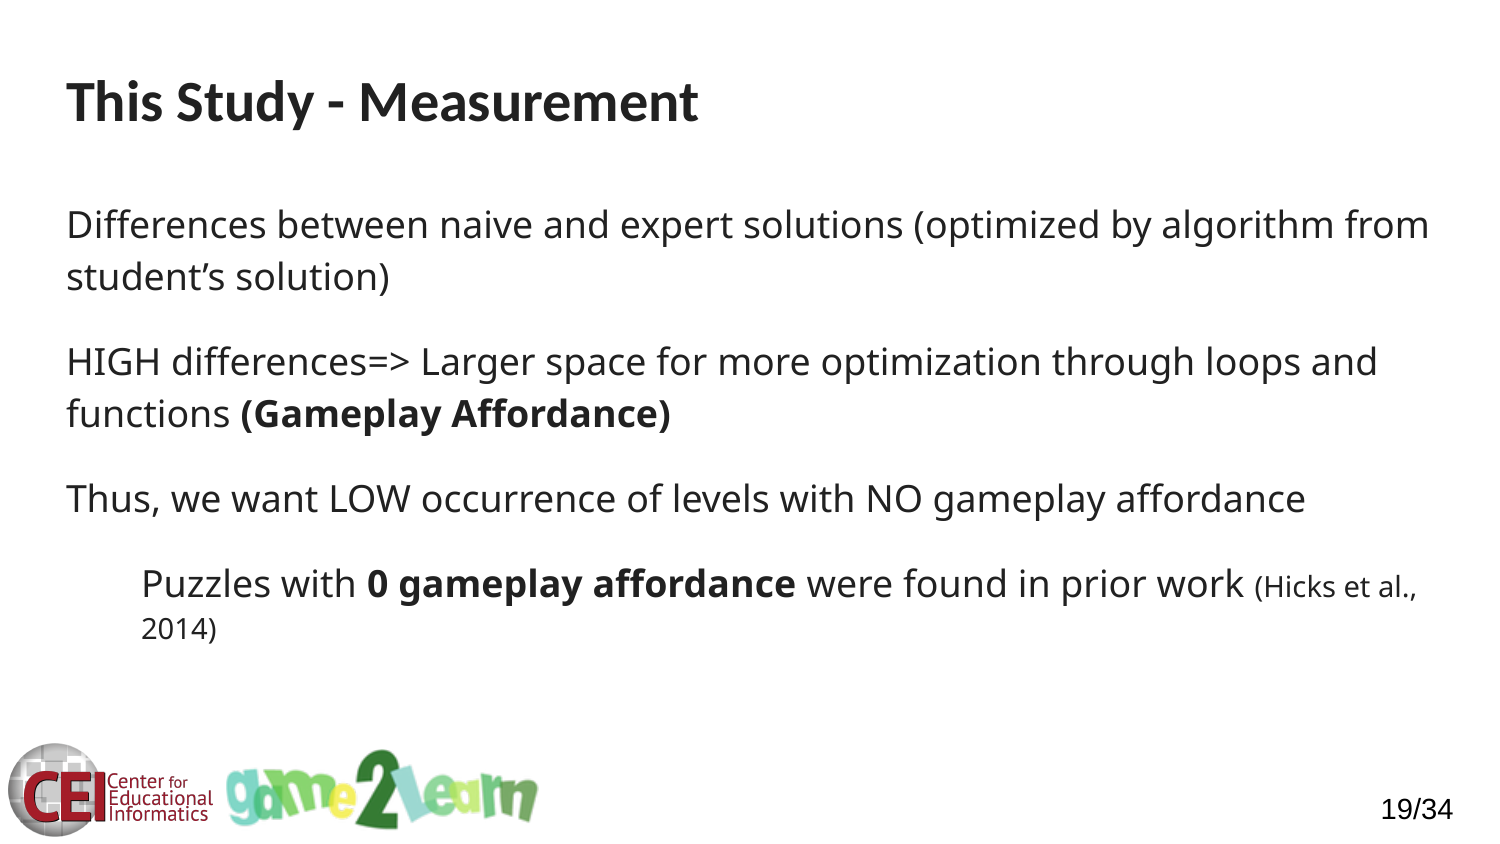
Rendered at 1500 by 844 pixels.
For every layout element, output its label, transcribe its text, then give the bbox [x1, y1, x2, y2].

picture [226, 750, 539, 831]
text_box 19/34 [1365, 783, 1479, 833]
list Differences between naive and expert solutions (optimized by algorithm from student’s solution) HIGH differences=> Larger space for more optimization through loops and functions (Gameplay Affordance) Thus, we want LOW occurrence of levels with NO gameplay affordance Puzzles with 0 gameplay affordance were found in prior work (Hicks et al., 2014) [51, 179, 1449, 750]
title This Study - Measurement [51, 48, 1449, 179]
picture [8, 743, 213, 837]
